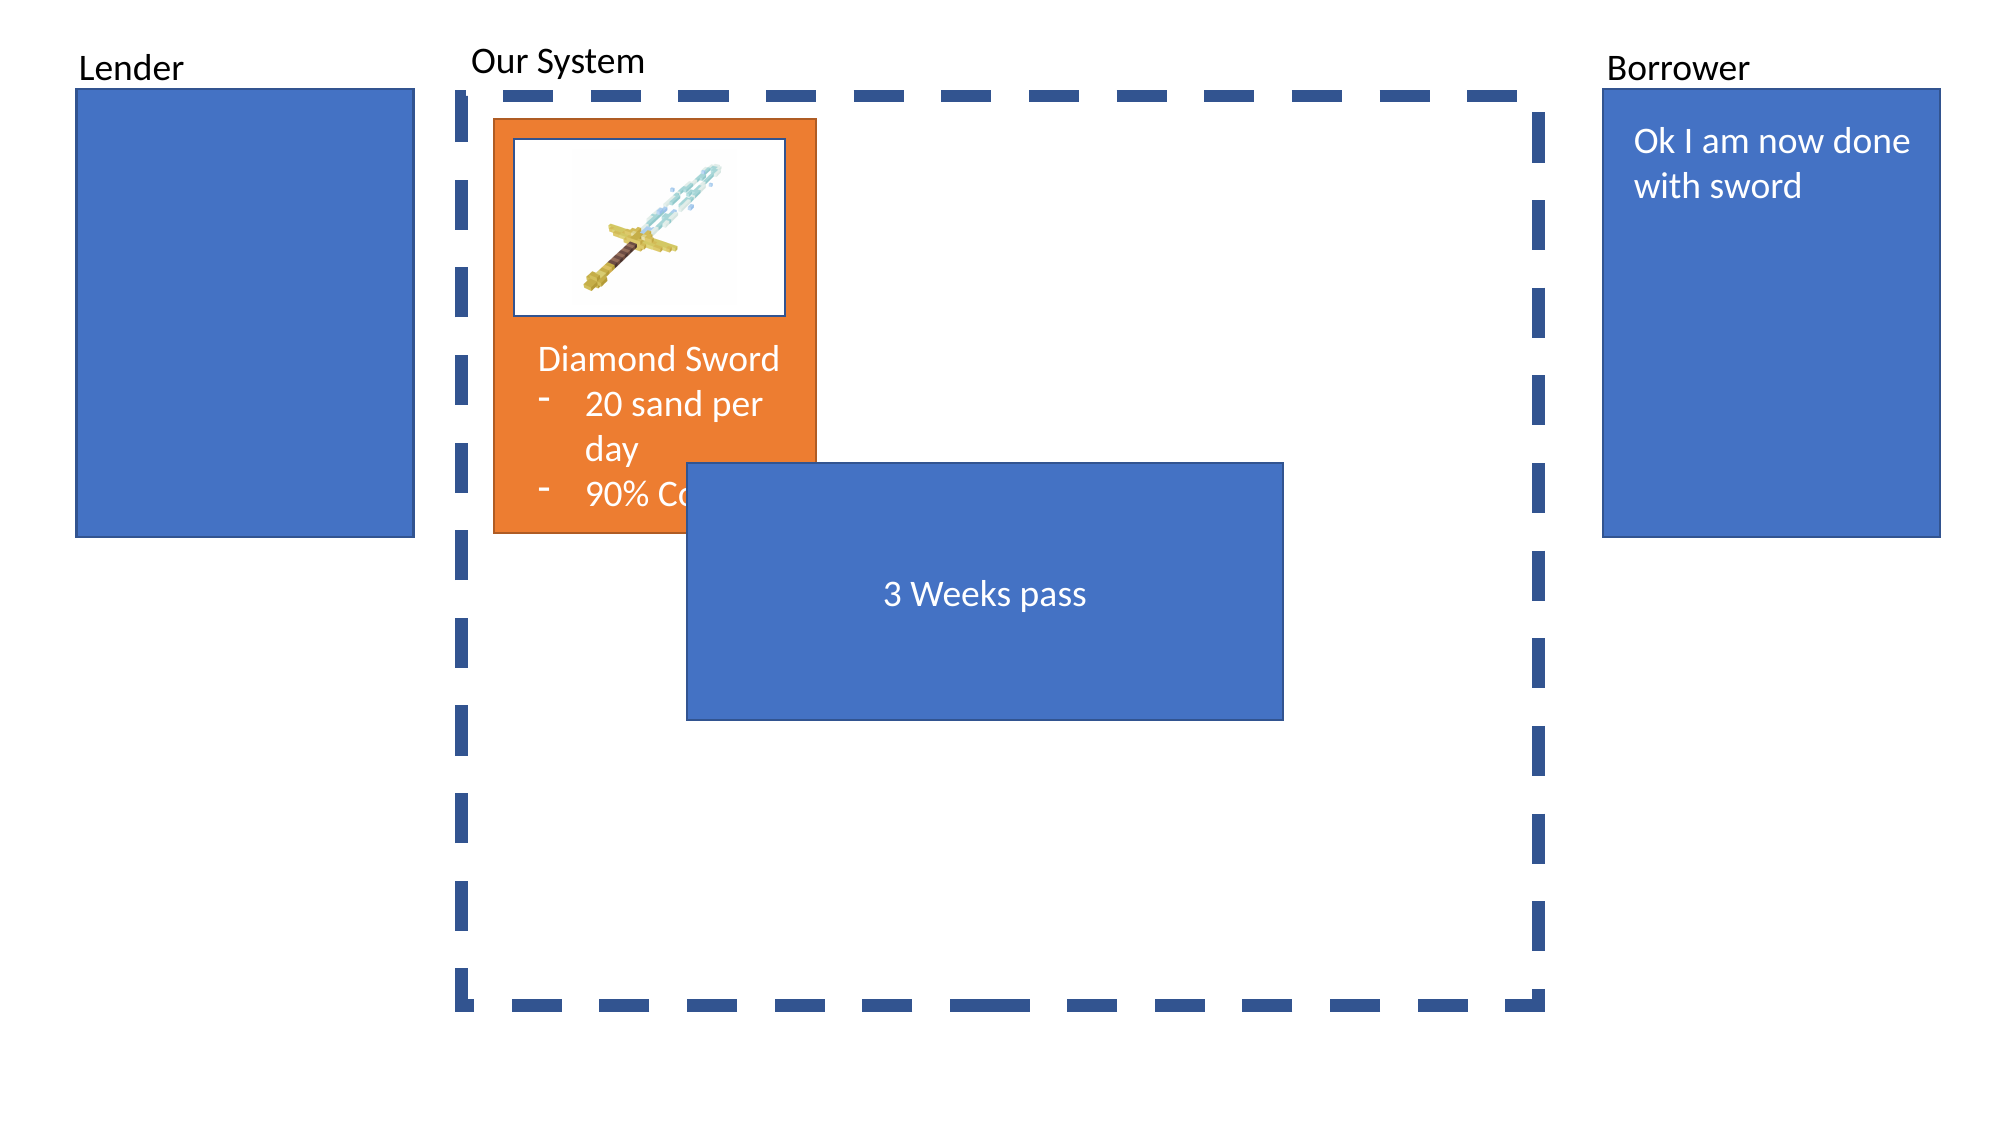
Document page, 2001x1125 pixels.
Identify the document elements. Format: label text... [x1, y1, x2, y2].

picture [572, 149, 737, 305]
text_box [513, 138, 786, 317]
text_box Diamond Sword 20 sand per day 90% Collat [523, 326, 817, 521]
text_box [493, 118, 817, 534]
text_box Borrower [1592, 35, 1874, 96]
text_box Our System [456, 28, 872, 88]
text_box Ok I am now done with sword [1618, 108, 1928, 259]
text_box 3 Weeks pass [686, 462, 1284, 721]
text_box Lender [63, 35, 397, 96]
text_box [75, 88, 415, 538]
text_box [1602, 88, 1941, 538]
text_box [460, 95, 1540, 1007]
